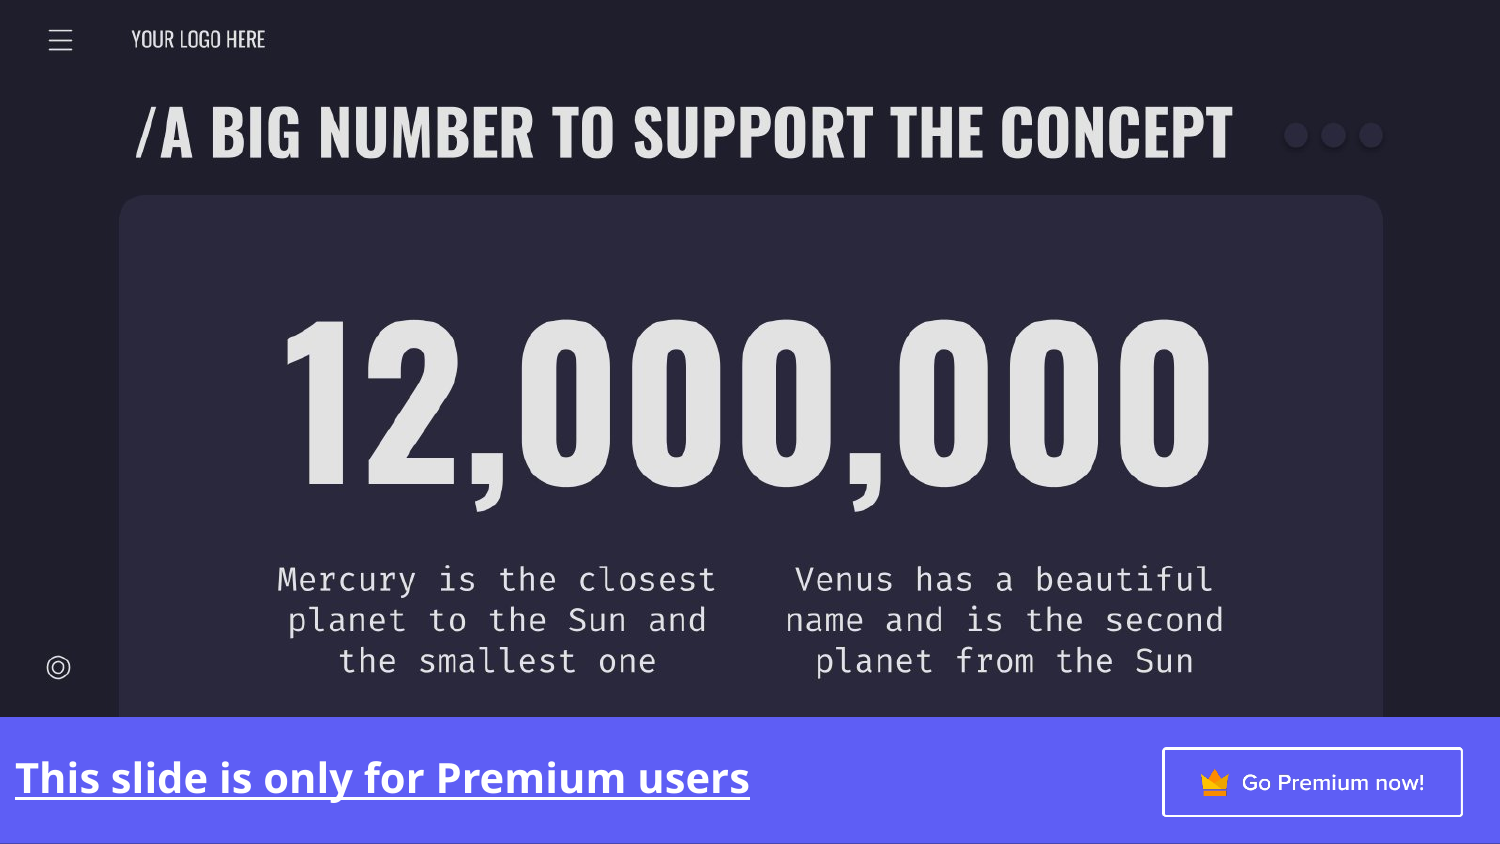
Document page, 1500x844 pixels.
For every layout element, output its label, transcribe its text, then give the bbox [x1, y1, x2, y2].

picture [1162, 747, 1463, 817]
picture [0, 0, 1500, 717]
text_box This slide is only for Premium users [0, 717, 1500, 844]
